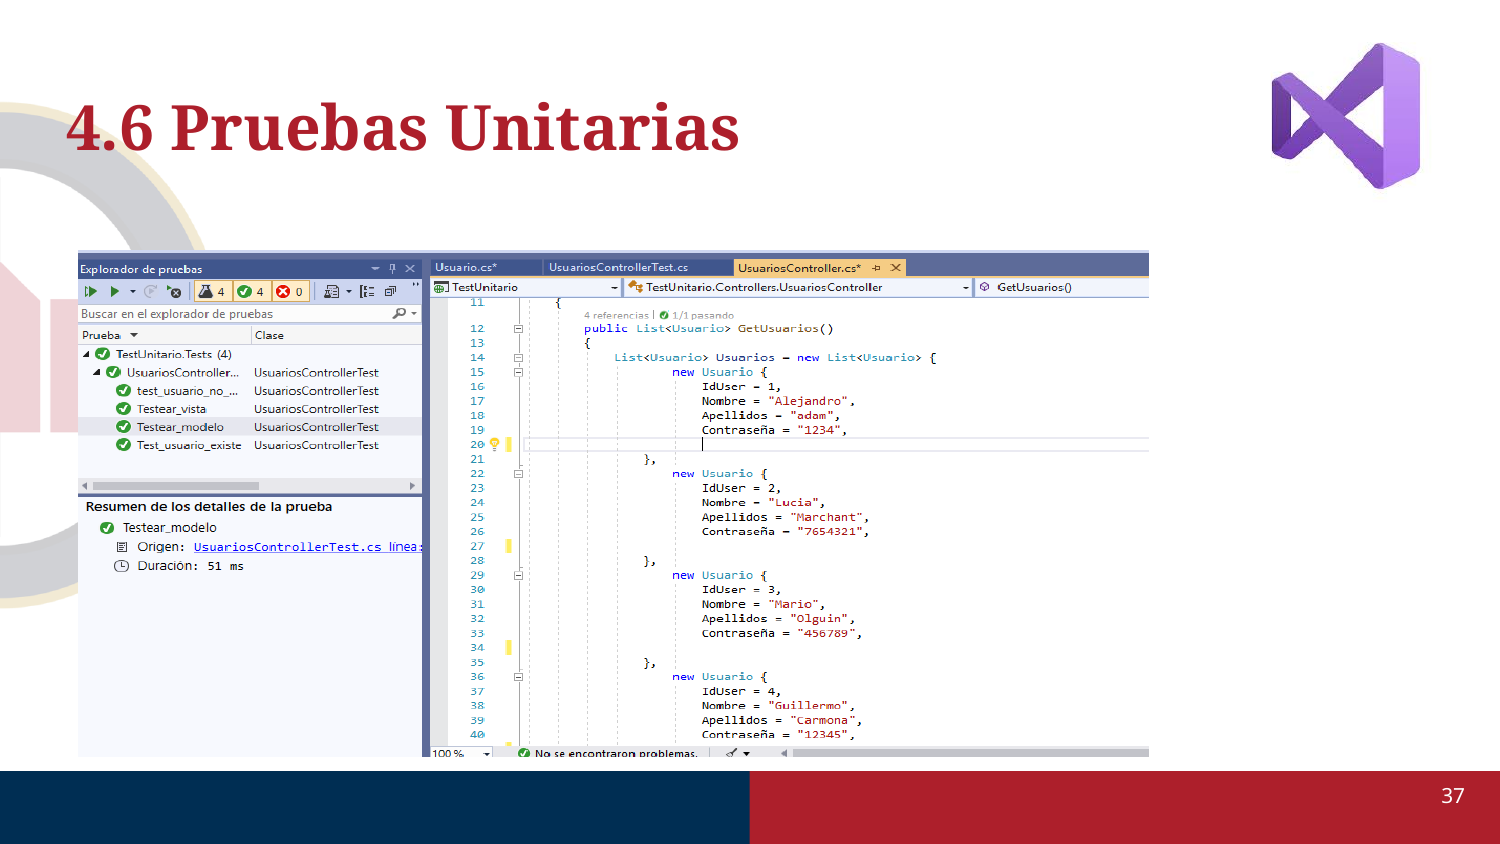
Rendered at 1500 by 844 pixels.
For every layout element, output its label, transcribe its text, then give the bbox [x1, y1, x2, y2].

picture [0, 771, 1500, 844]
picture [1241, 13, 1446, 217]
title 4.6 Pruebas Unitarias [51, 72, 1149, 251]
picture [0, 97, 1149, 757]
slide_number 37 [1389, 764, 1480, 830]
